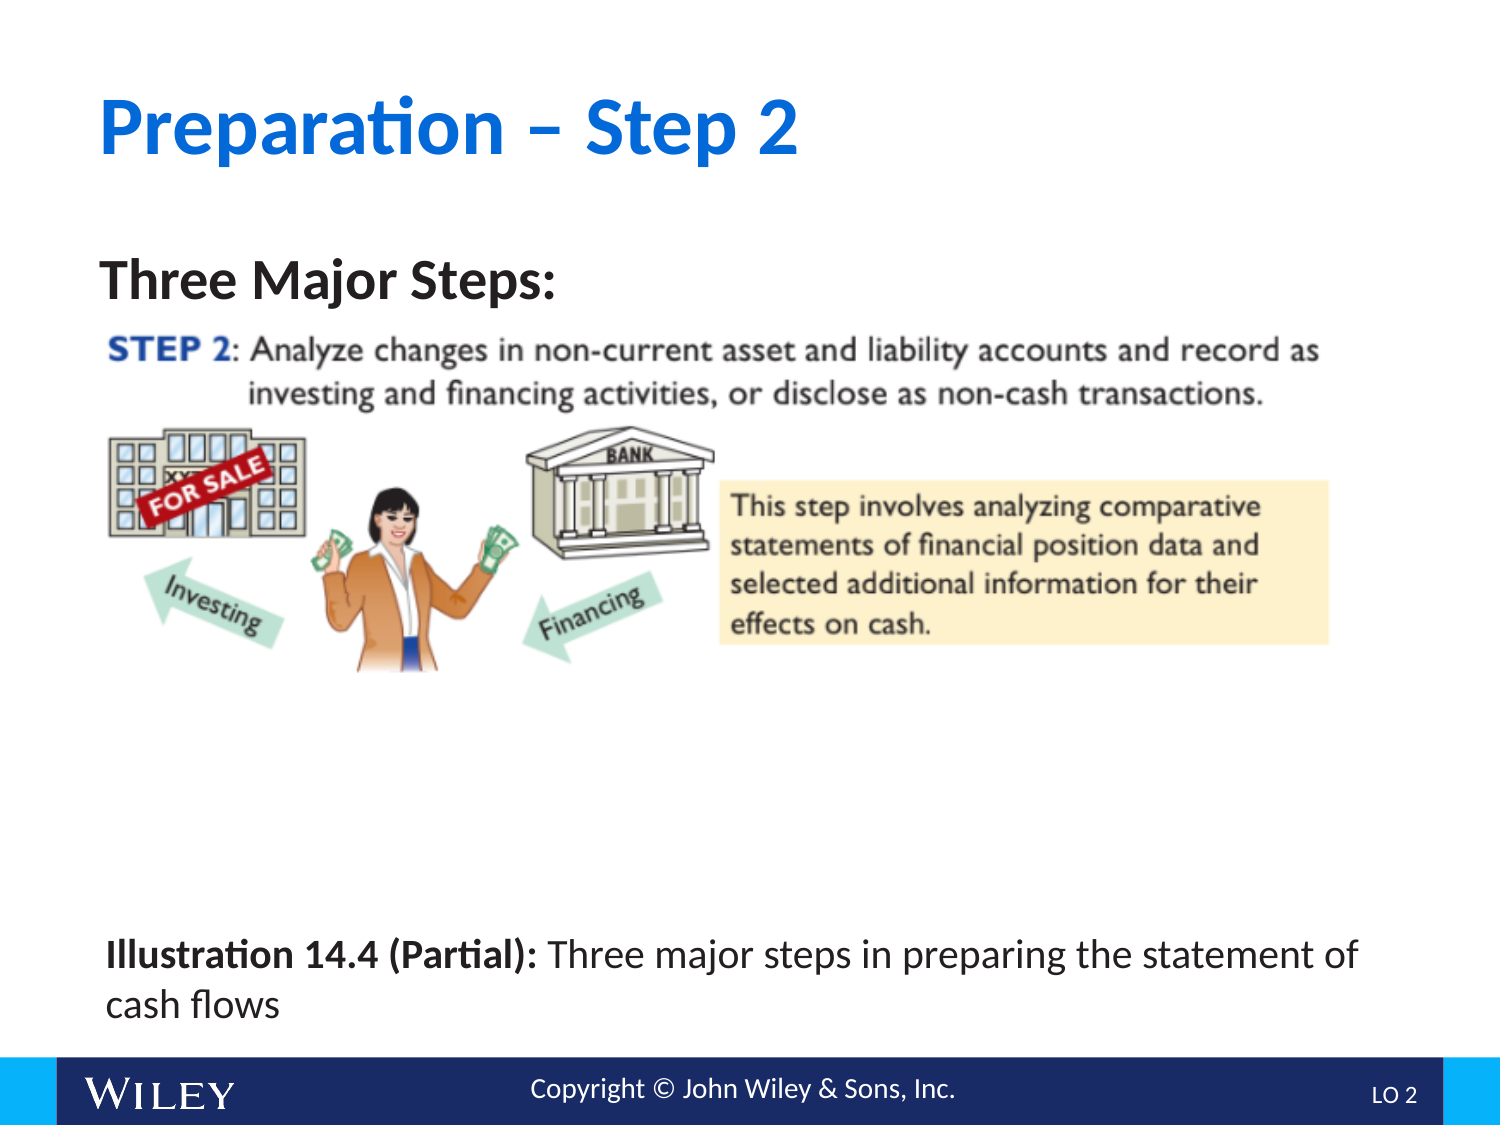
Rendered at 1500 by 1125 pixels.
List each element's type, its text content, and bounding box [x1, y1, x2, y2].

list Illustration 14.4 (Partial): Three major steps in preparing the statement of cash flows [90, 919, 1410, 1046]
list L O 2 [1309, 1065, 1433, 1125]
picture [84, 325, 1365, 686]
title Preparation – Step 2 [84, 75, 1416, 215]
list Three Major Steps: [84, 233, 1416, 350]
